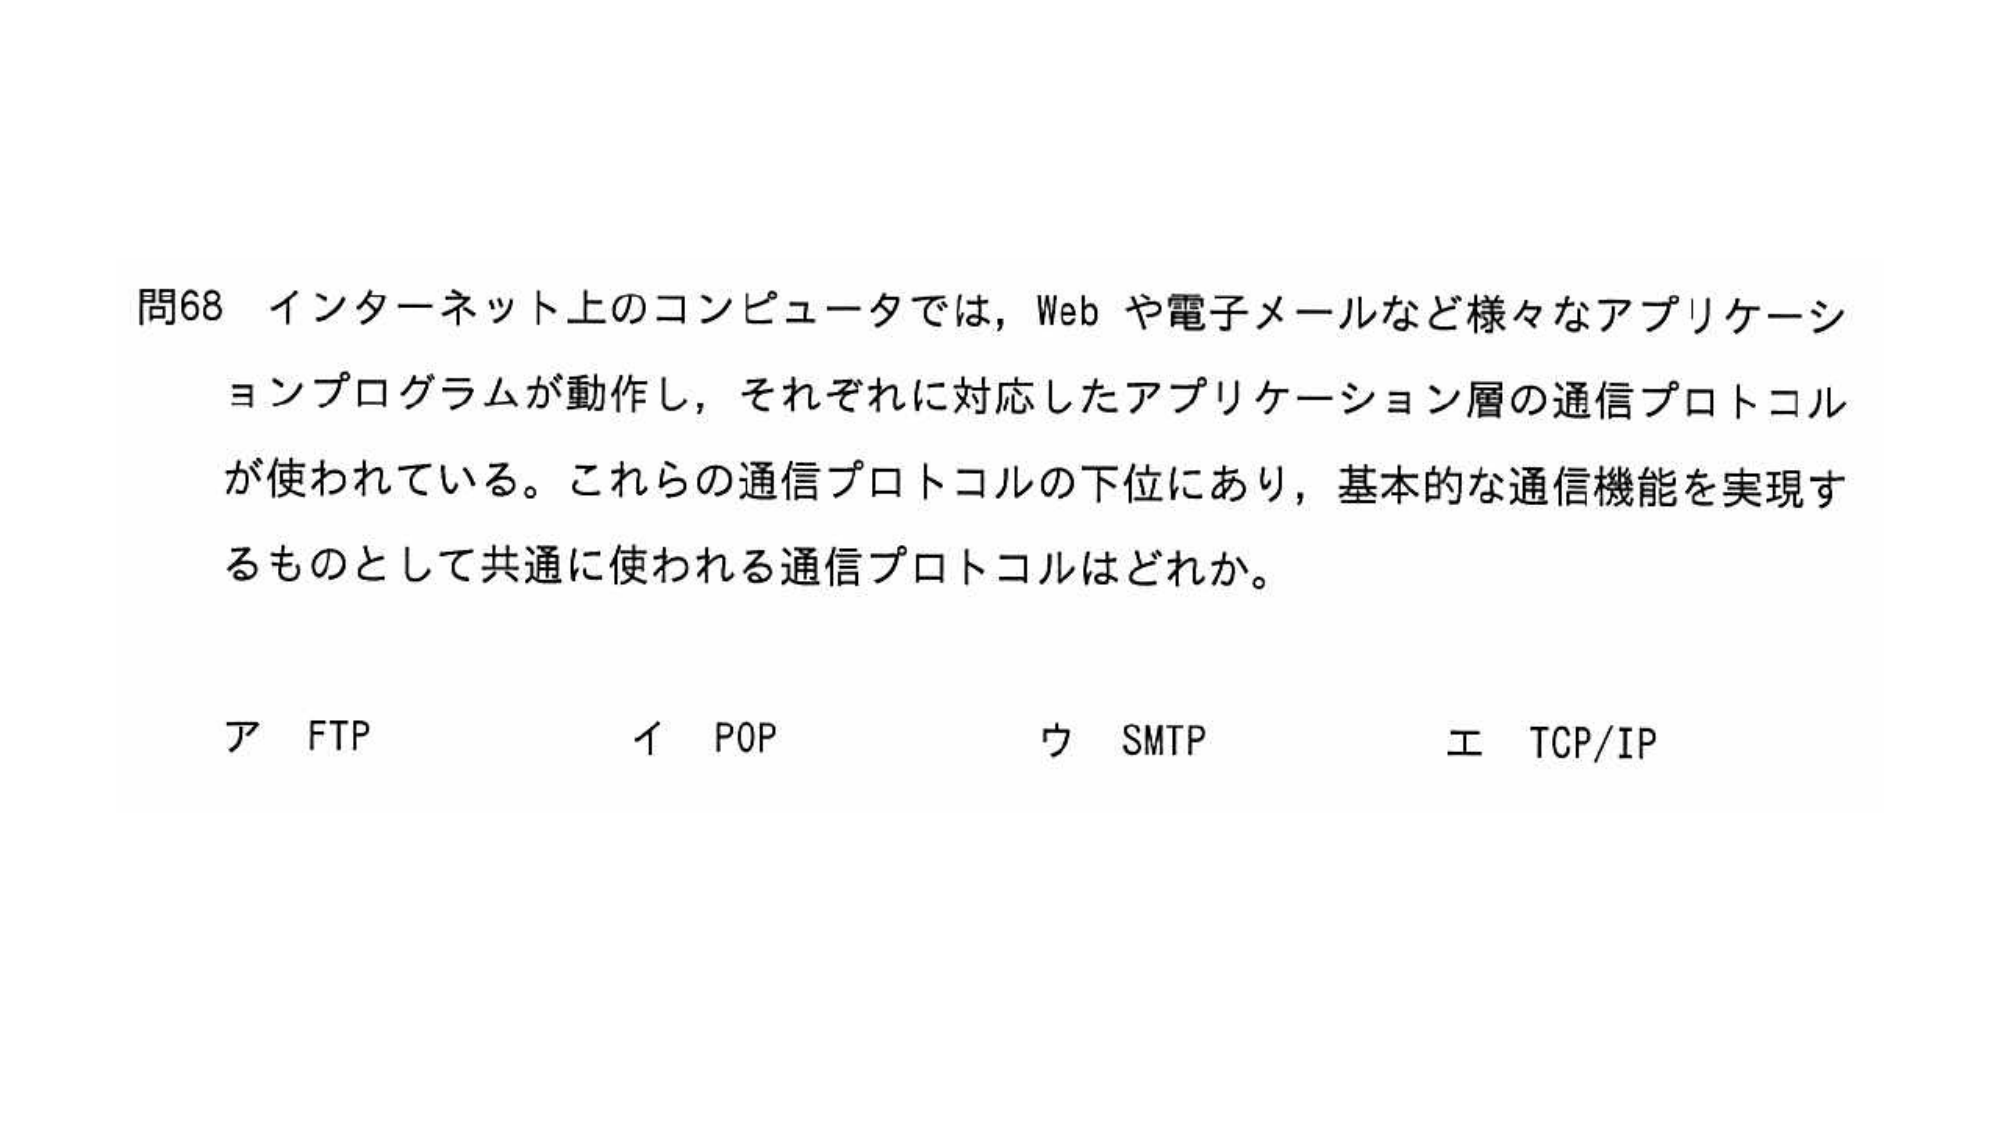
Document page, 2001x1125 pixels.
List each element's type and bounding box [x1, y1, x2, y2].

picture [116, 258, 1884, 813]
